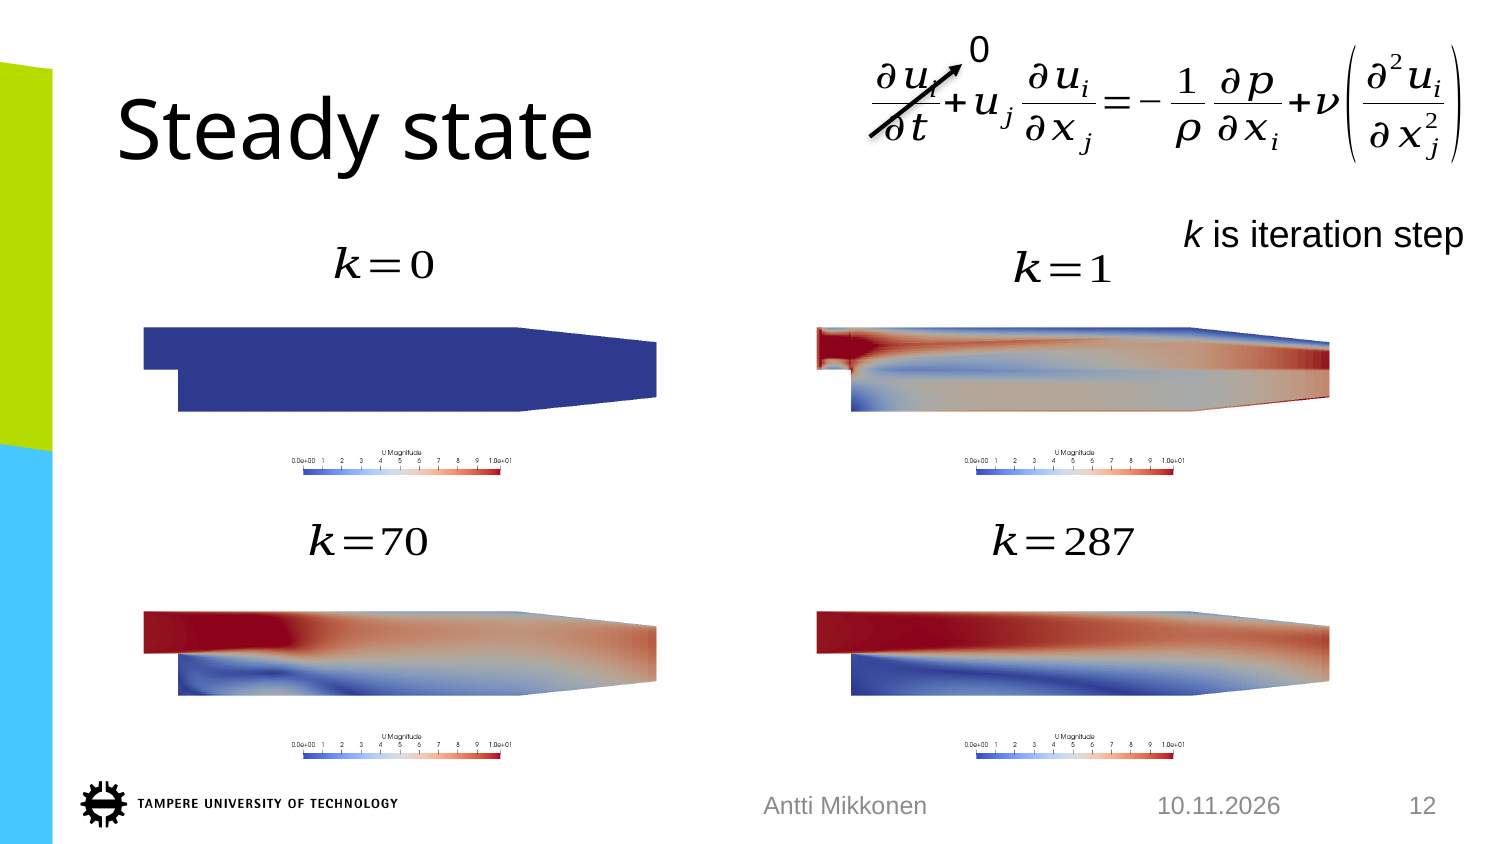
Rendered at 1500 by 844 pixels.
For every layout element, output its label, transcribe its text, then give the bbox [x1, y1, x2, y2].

text_box k is iteration step [1168, 202, 1480, 263]
title Steady state [101, 56, 1452, 197]
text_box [869, 17, 1465, 167]
picture [0, 0, 1500, 844]
footer Antti Mikkonen [572, 782, 1120, 827]
slide_number 12 [1340, 782, 1452, 827]
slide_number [1142, 783, 1316, 827]
